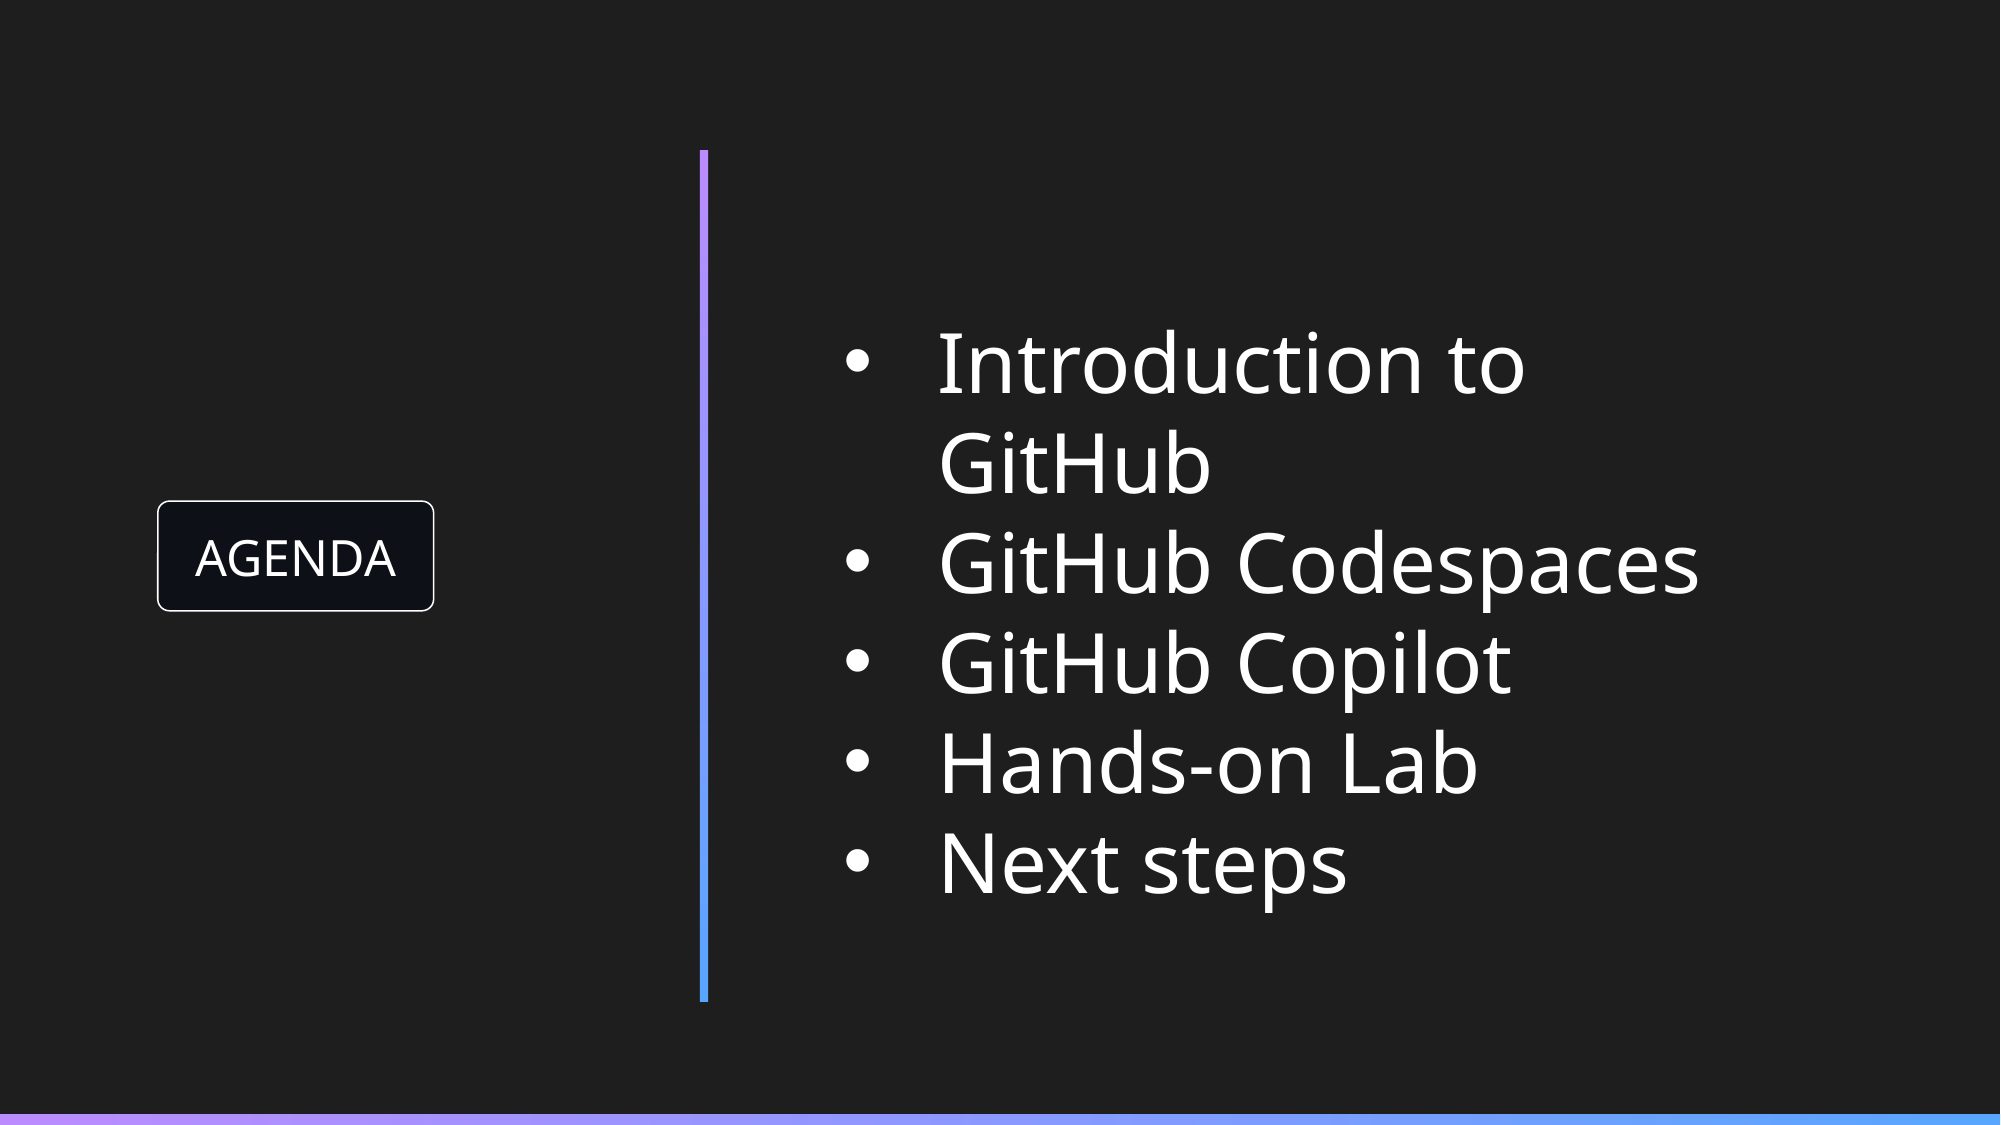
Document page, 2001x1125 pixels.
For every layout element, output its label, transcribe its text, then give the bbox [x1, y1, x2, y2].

text_box [699, 150, 709, 1002]
text_box AGENDA [157, 501, 434, 611]
text_box Introduction to GitHub GitHub Codespaces GitHub Copilot Hands-on Lab Next steps [829, 302, 1829, 918]
